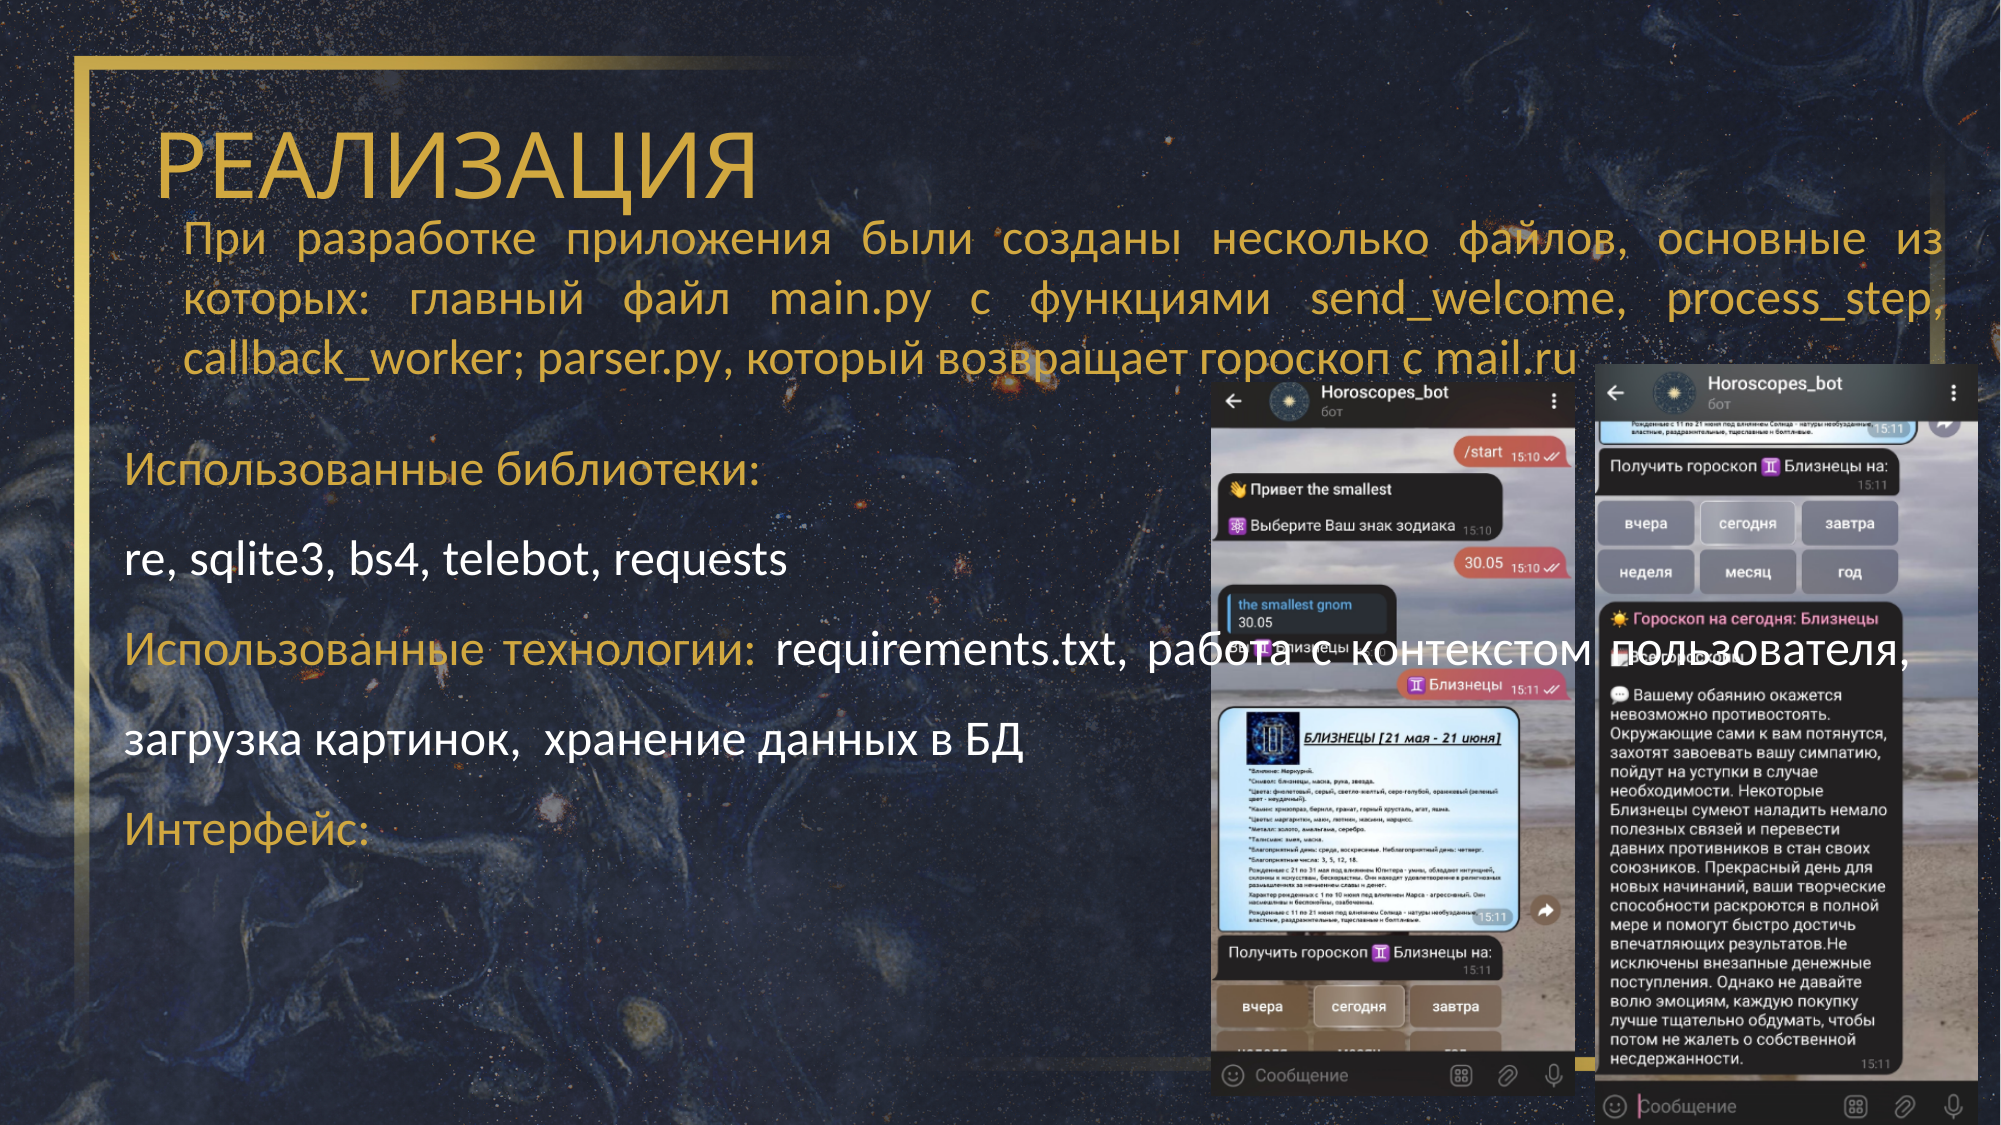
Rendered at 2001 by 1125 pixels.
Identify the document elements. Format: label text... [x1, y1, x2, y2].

title РЕАЛИЗАЦИЯ [137, 59, 1863, 204]
picture [0, 0, 2001, 1125]
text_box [123, 204, 1945, 1125]
